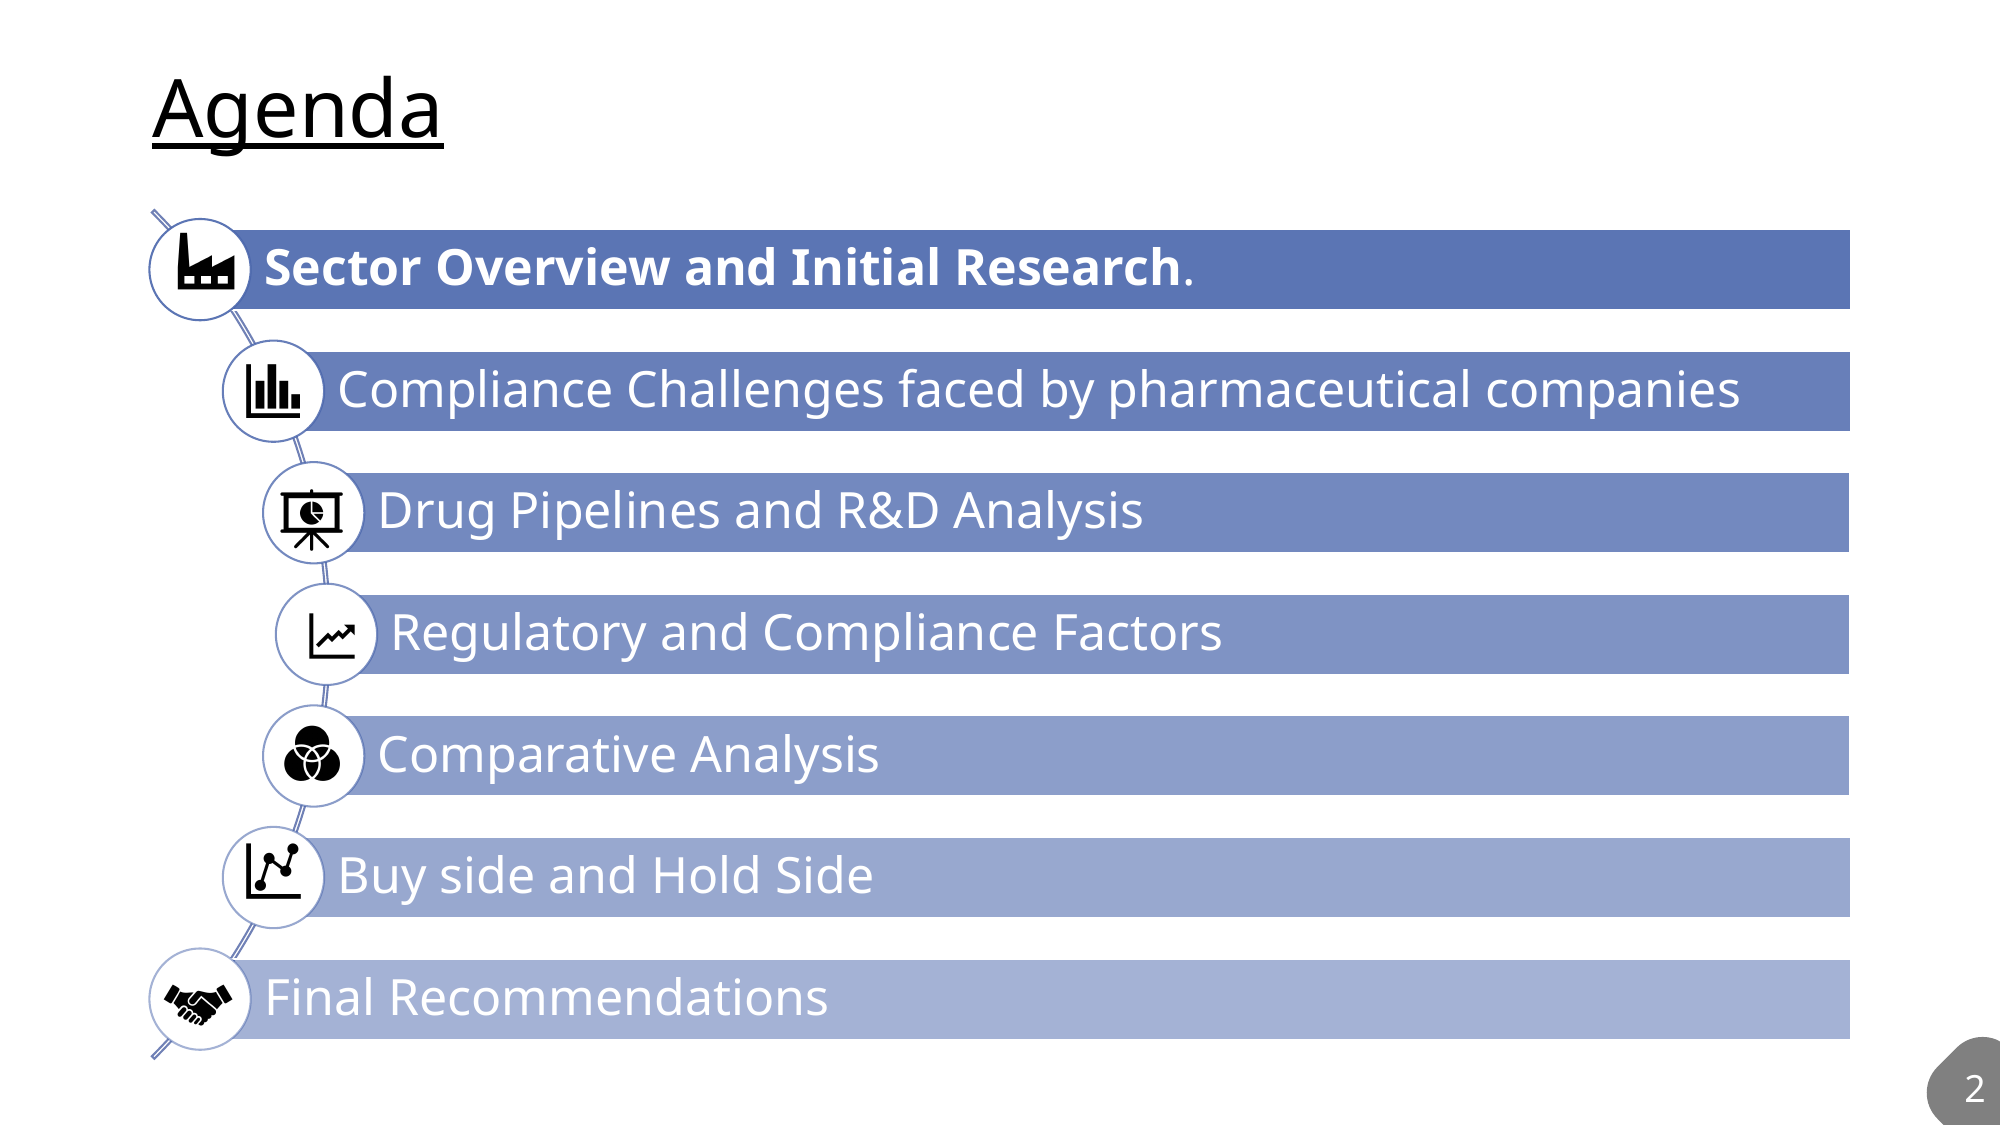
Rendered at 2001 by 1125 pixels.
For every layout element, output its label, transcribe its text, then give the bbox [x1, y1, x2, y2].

picture [166, 221, 246, 302]
picture [160, 967, 236, 1043]
picture [235, 353, 311, 429]
text_box 2 [1949, 1058, 2000, 1118]
text_box Agenda [137, 59, 1863, 163]
picture [272, 713, 352, 793]
picture [272, 480, 351, 559]
picture [299, 604, 364, 668]
text_box [1925, 1035, 2000, 1125]
picture [235, 833, 311, 909]
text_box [137, 188, 1863, 1081]
